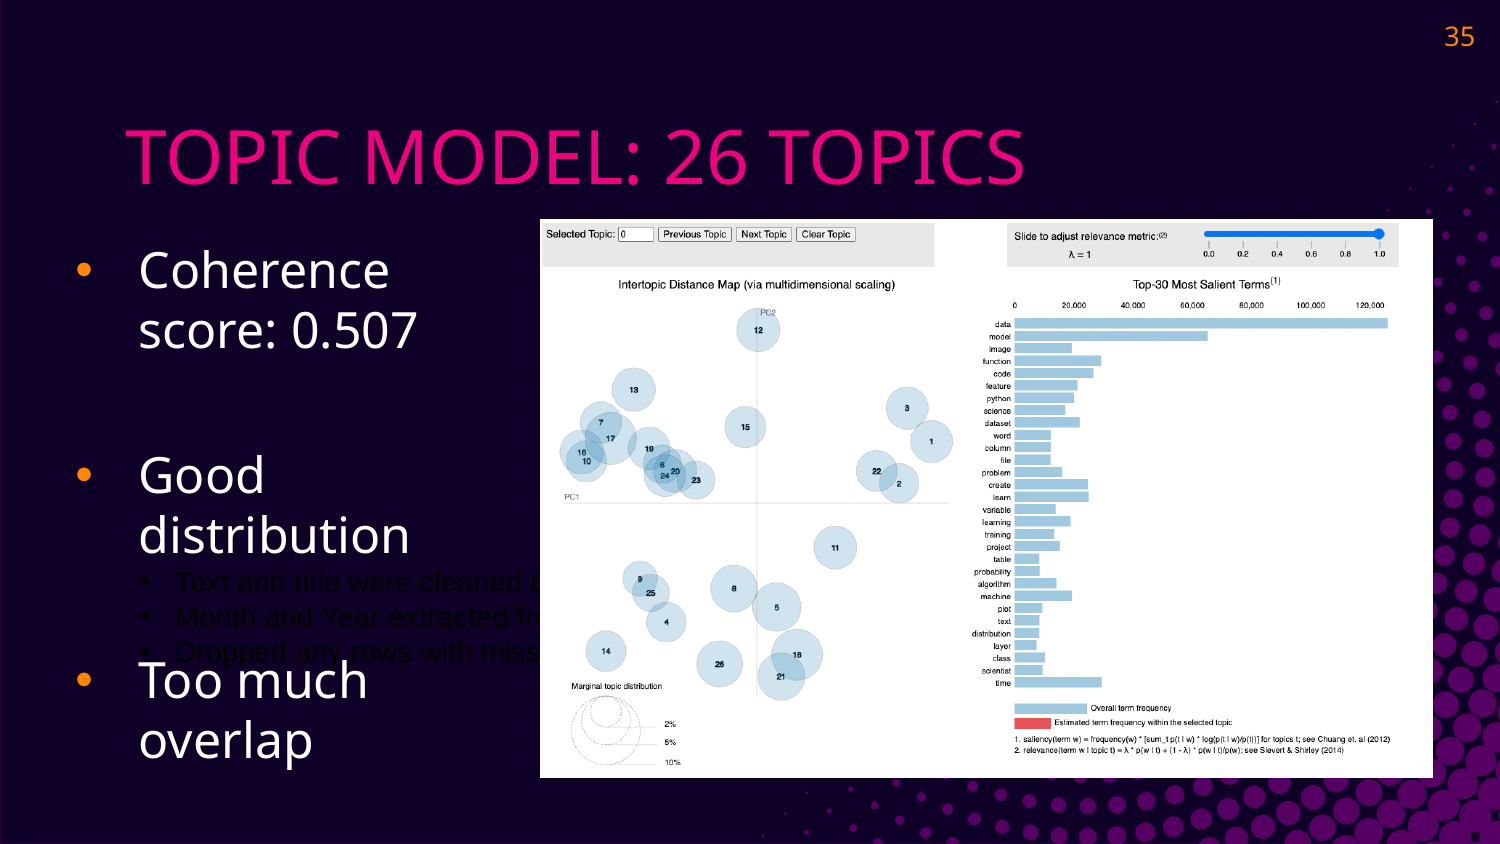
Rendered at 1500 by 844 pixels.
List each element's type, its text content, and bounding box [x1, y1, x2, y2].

picture [540, 219, 1434, 778]
text_box Text and title were cleaned during scraping Month and Year extracted from ‘date’ post-scrape Dropped any rows with missing data [125, 556, 1238, 807]
slide_number 35 [1385, 5, 1476, 71]
text_box Coherence score: 0.507 Good distribution Too much overlap [48, 231, 496, 777]
text_box TOPIC MODEL: 26 TOPICS [124, 58, 1317, 200]
